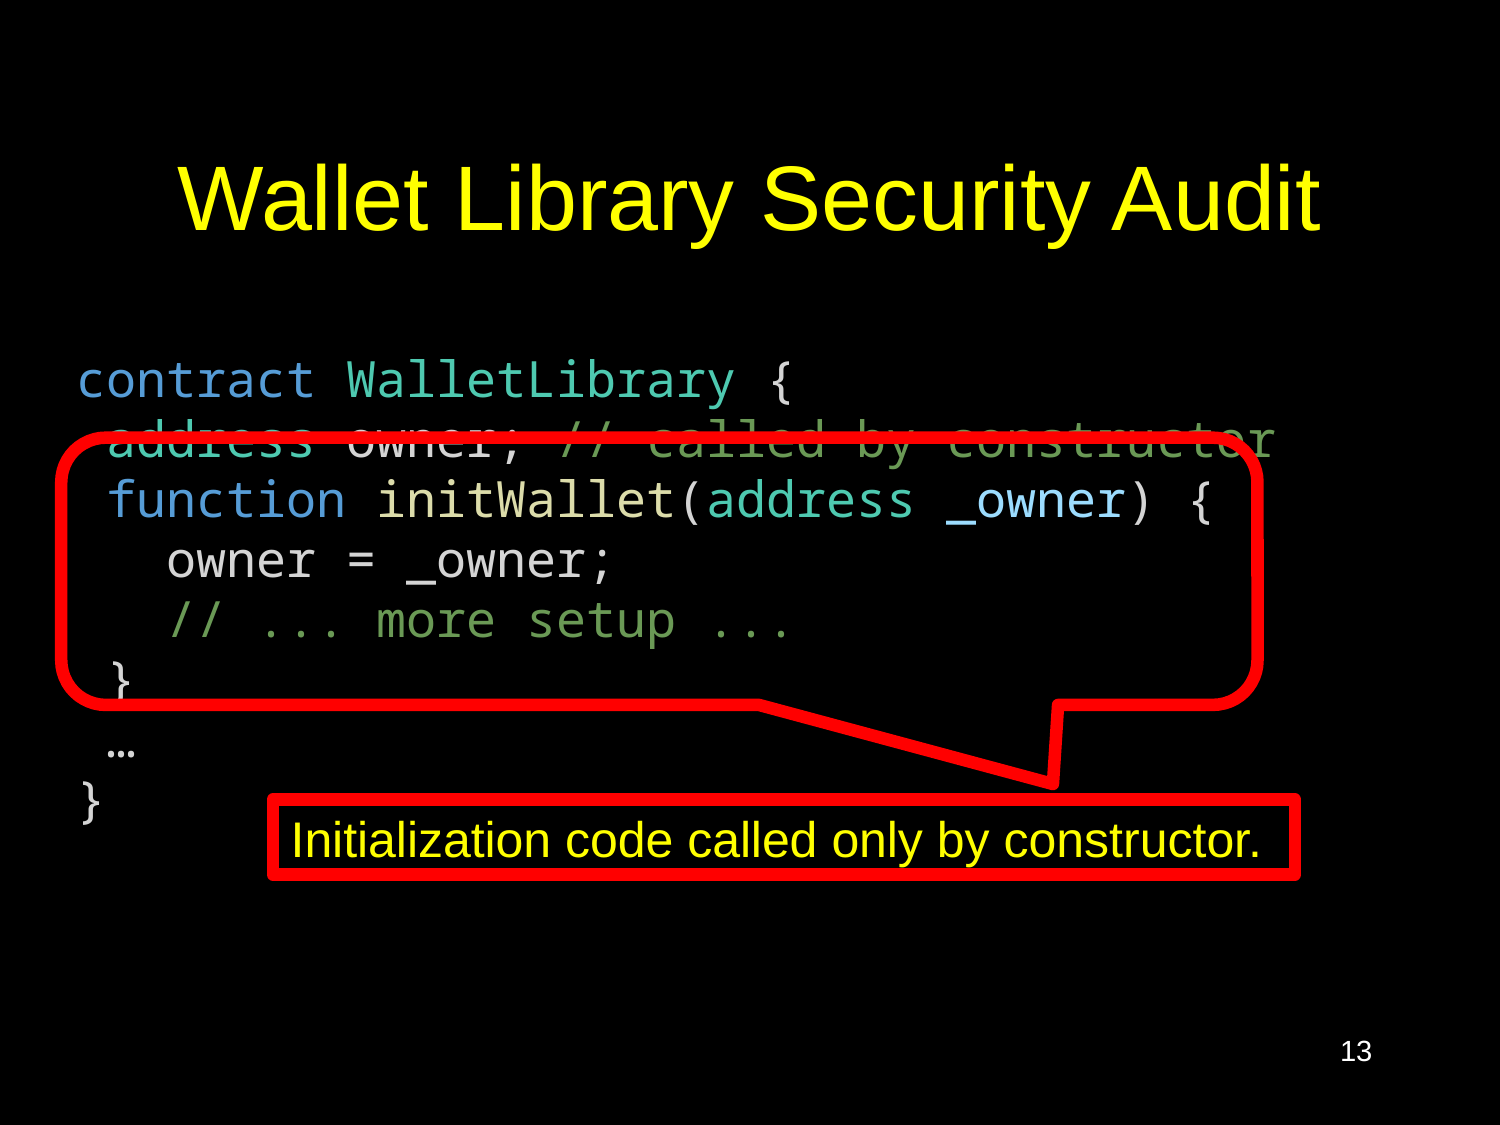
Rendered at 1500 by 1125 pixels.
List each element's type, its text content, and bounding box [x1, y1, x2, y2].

title Wallet Library Security Audit [112, 99, 1388, 288]
slide_number 13 [1074, 1024, 1388, 1101]
text_box Initialization code called only by constructor. [272, 799, 1295, 875]
text_box [61, 437, 1258, 785]
text_box contract WalletLibrary { address owner; // called by constructor function initWallet(address _owner) { owner = _owner; // ... more setup ... } … } [61, 339, 1439, 835]
